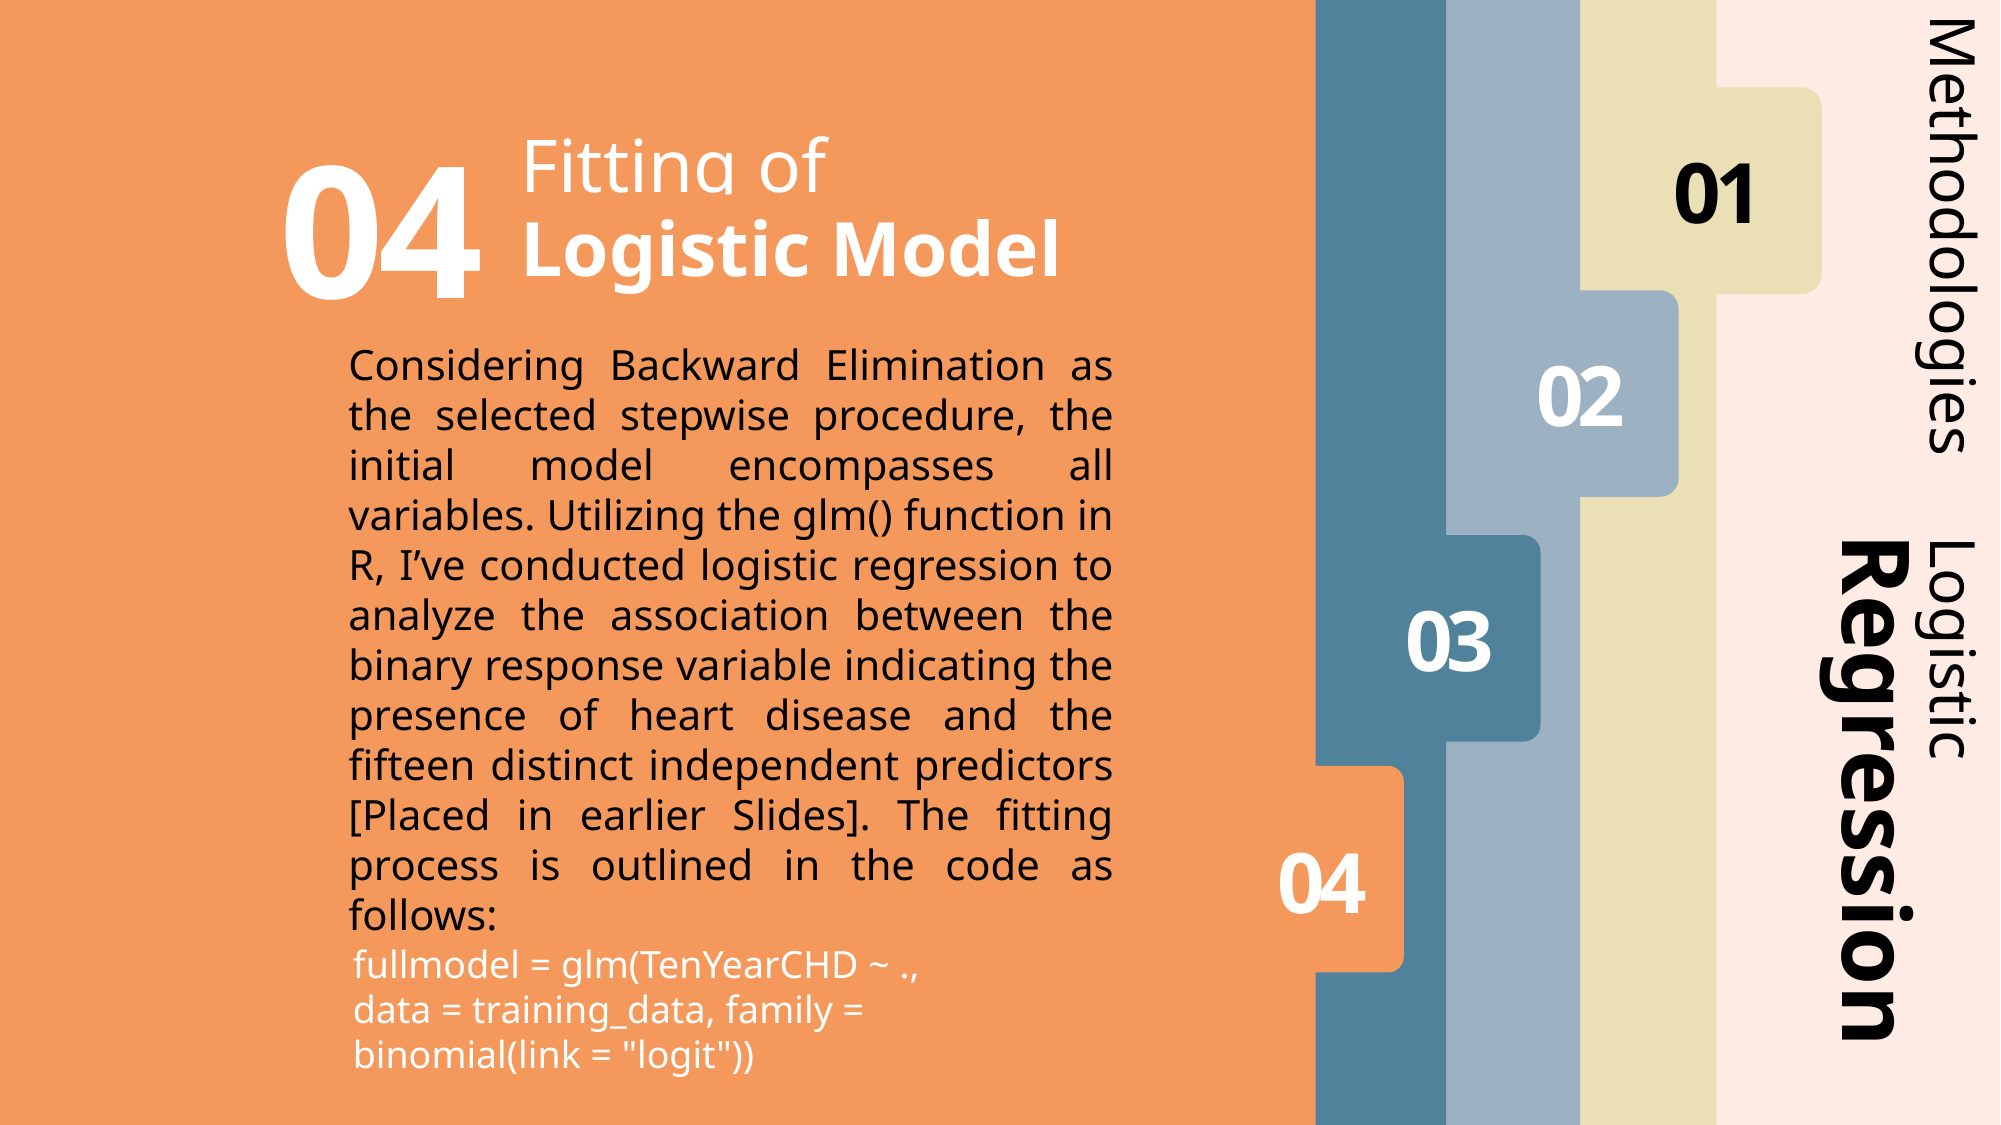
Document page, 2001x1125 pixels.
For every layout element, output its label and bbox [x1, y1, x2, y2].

text_box [1680, 0, 1814, 1125]
text_box [1405, 0, 1411, 1125]
text_box [0, 0, 1405, 1125]
text_box [1542, 0, 1680, 1125]
text_box [1411, 0, 1542, 1125]
text_box [1814, 0, 2000, 1125]
